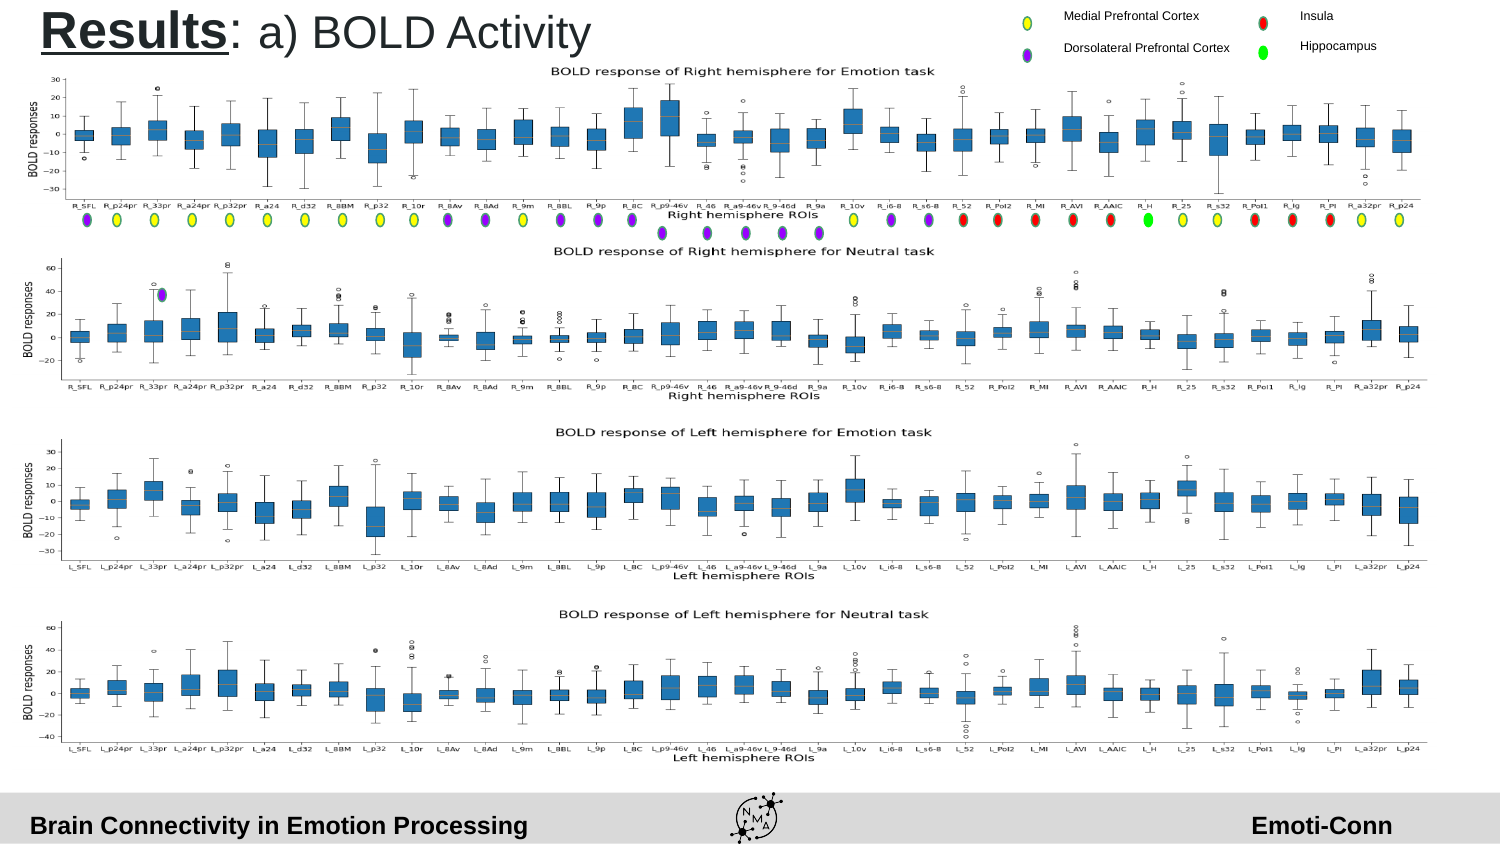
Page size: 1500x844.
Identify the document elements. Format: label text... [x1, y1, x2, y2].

text_box [1259, 46, 1268, 58]
text_box [1259, 16, 1268, 31]
title Results: a) BOLD Activity [25, 0, 1285, 58]
text_box Hippocampus [1285, 30, 1472, 61]
text_box Dorsolateral Prefrontal Cortex [1048, 32, 1248, 58]
picture [12, 602, 1437, 770]
text_box Insula [1285, 0, 1472, 30]
picture [730, 792, 783, 844]
picture [12, 420, 1437, 588]
text_box [1023, 16, 1032, 31]
picture [17, 59, 1430, 227]
text_box Medial Prefrontal Cortex [1048, 0, 1235, 31]
picture [12, 240, 1437, 408]
text_box [1023, 49, 1032, 58]
